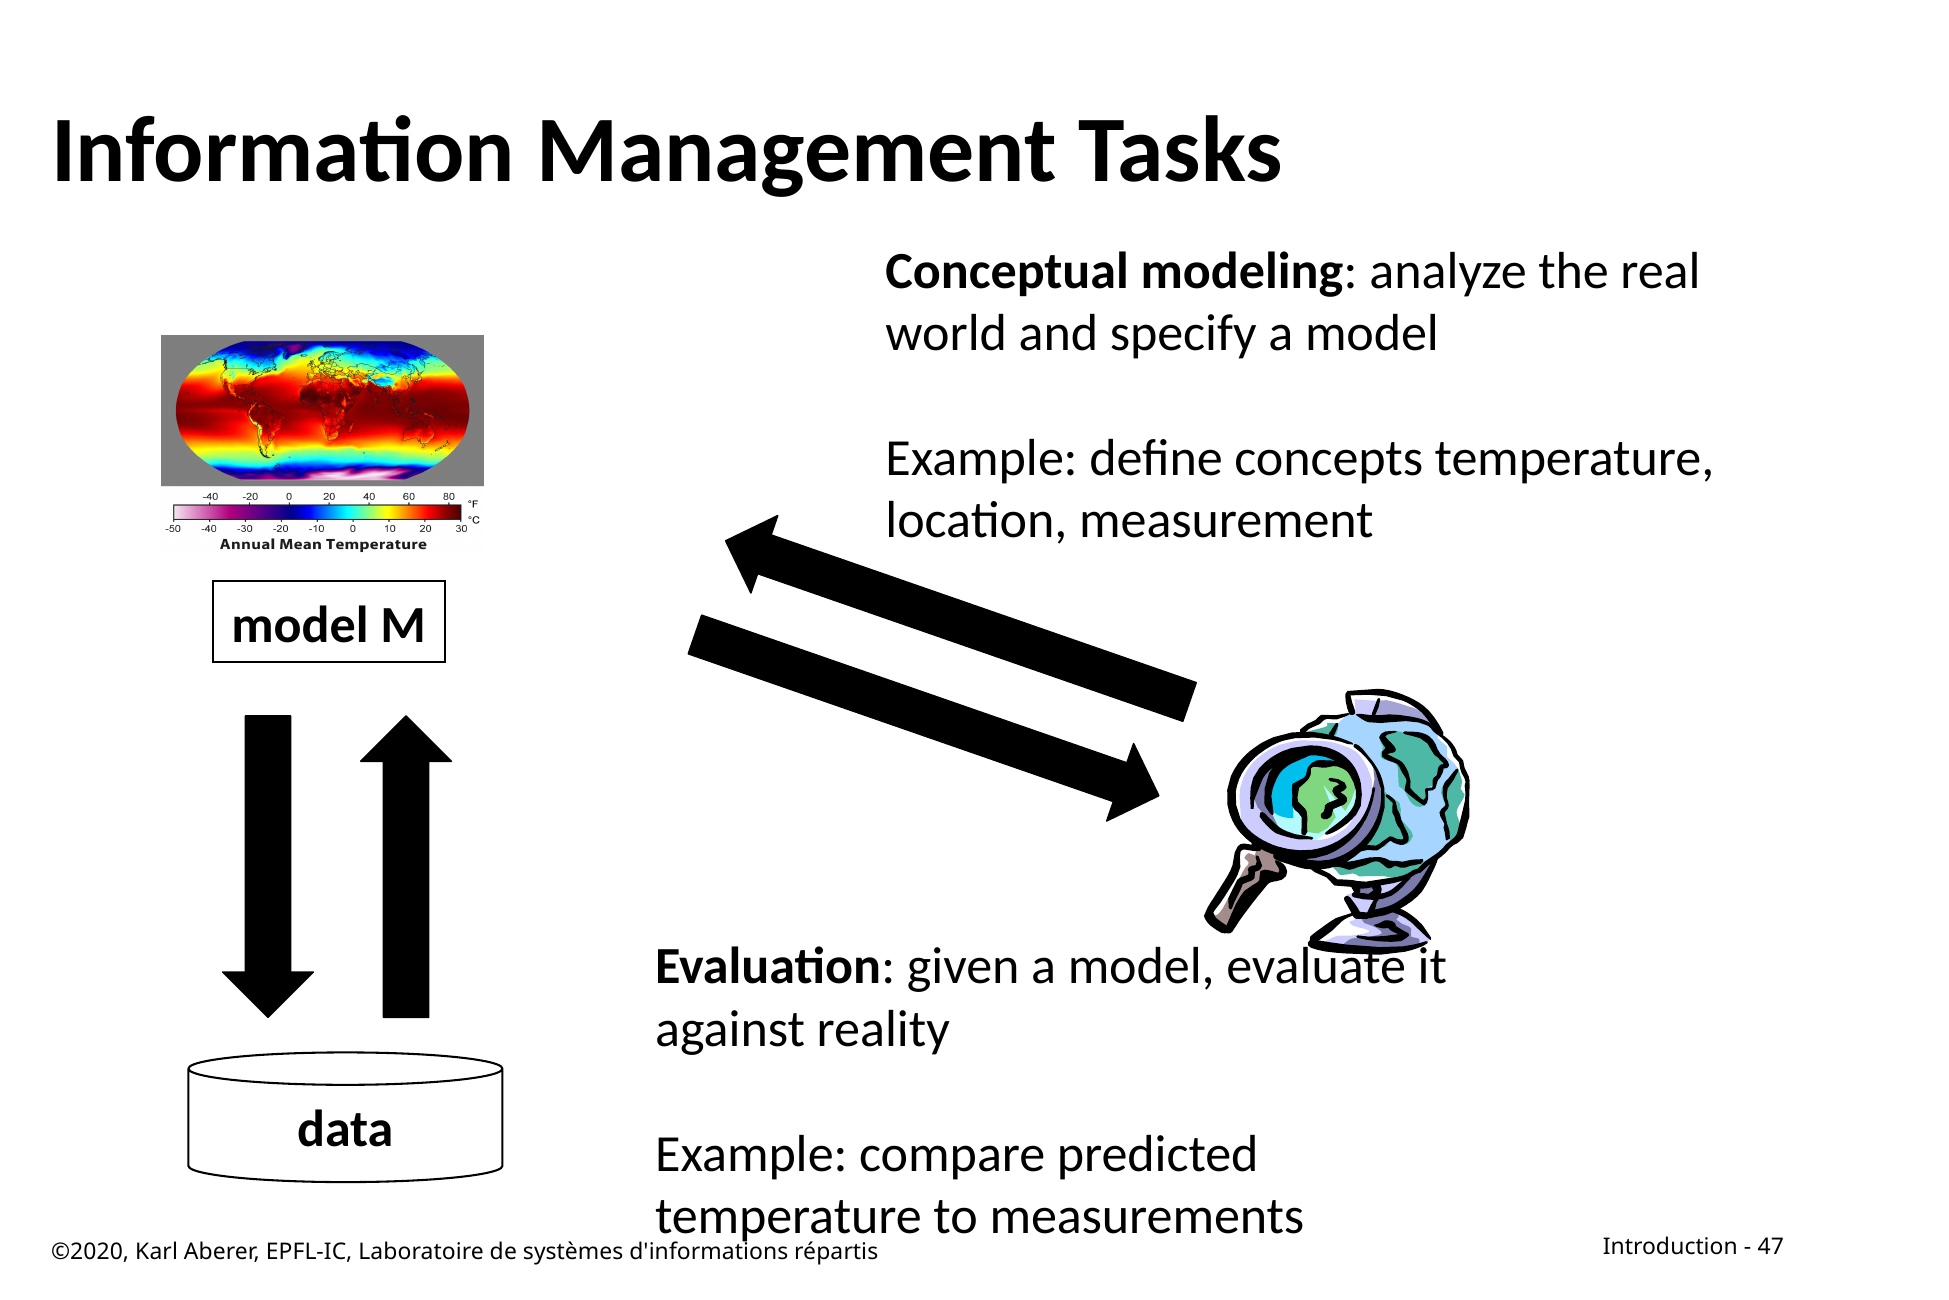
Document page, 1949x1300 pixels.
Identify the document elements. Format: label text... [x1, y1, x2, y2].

picture [1200, 688, 1470, 958]
text_box [222, 715, 314, 1018]
text_box model M [212, 581, 445, 663]
text_box [360, 715, 452, 1018]
text_box [688, 615, 1159, 821]
text_box [725, 515, 1197, 722]
text_box data [188, 1052, 503, 1183]
footer ©2020, Karl Aberer, EPFL-IC, Laboratoire de systèmes d'informations répartis [32, 1227, 1284, 1271]
title Information Management Tasks [32, 57, 1803, 232]
text_box Evaluation: given a model, evaluate it against reality Example: compare predicted temperature to measurements [636, 922, 1512, 1254]
text_box Information System [188, 1052, 503, 1084]
text_box Conceptual modeling: analyze the real world and specify a model Example: define concepts temperature, location, measurement [866, 226, 1850, 558]
picture [160, 335, 484, 558]
